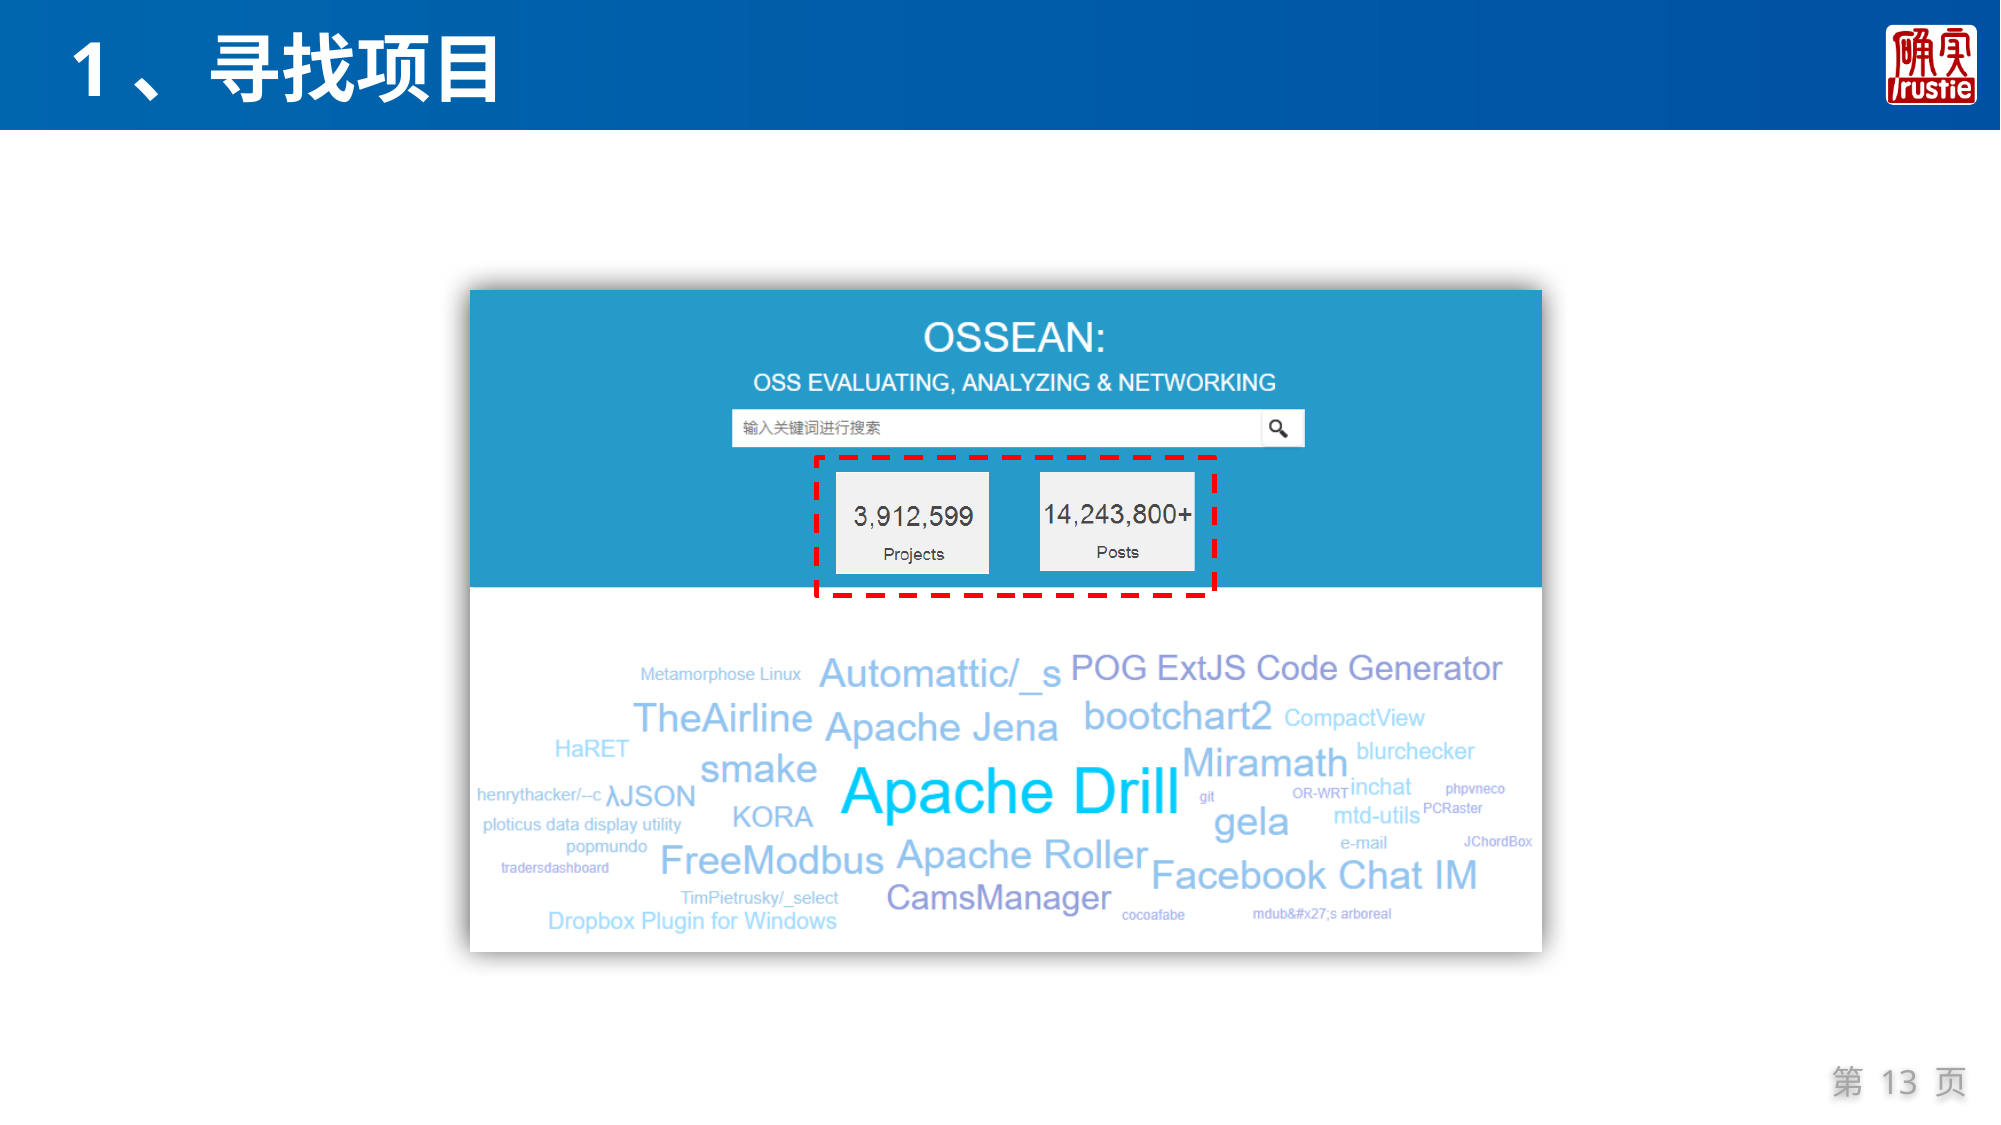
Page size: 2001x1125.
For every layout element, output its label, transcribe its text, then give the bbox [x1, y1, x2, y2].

title 1、寻找项目 [54, 1, 1903, 132]
picture [1903, 24, 1977, 105]
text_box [469, 290, 1542, 952]
